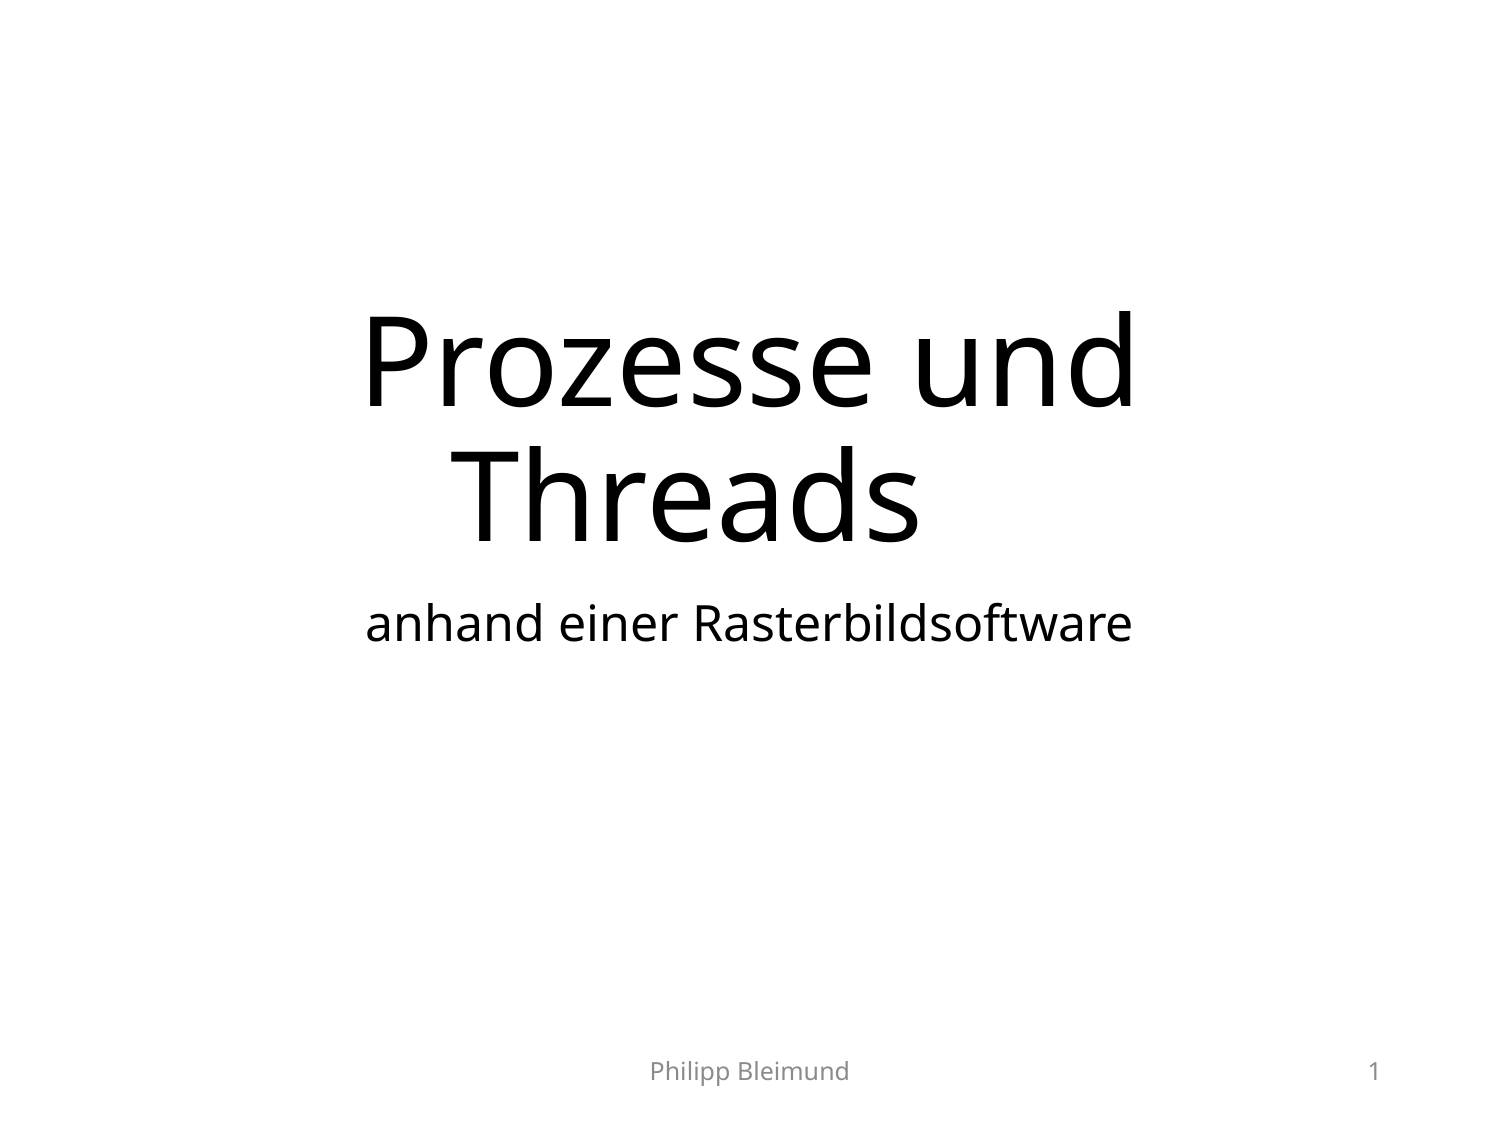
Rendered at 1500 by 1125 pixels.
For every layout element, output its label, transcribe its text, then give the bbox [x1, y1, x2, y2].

subtitle anhand einer Rasterbildsoftware [187, 590, 1313, 863]
footer Philipp Bleimund [496, 1042, 1004, 1103]
slide_number 1 [1059, 1042, 1397, 1103]
title Prozesse und Threads [112, 184, 1388, 576]
